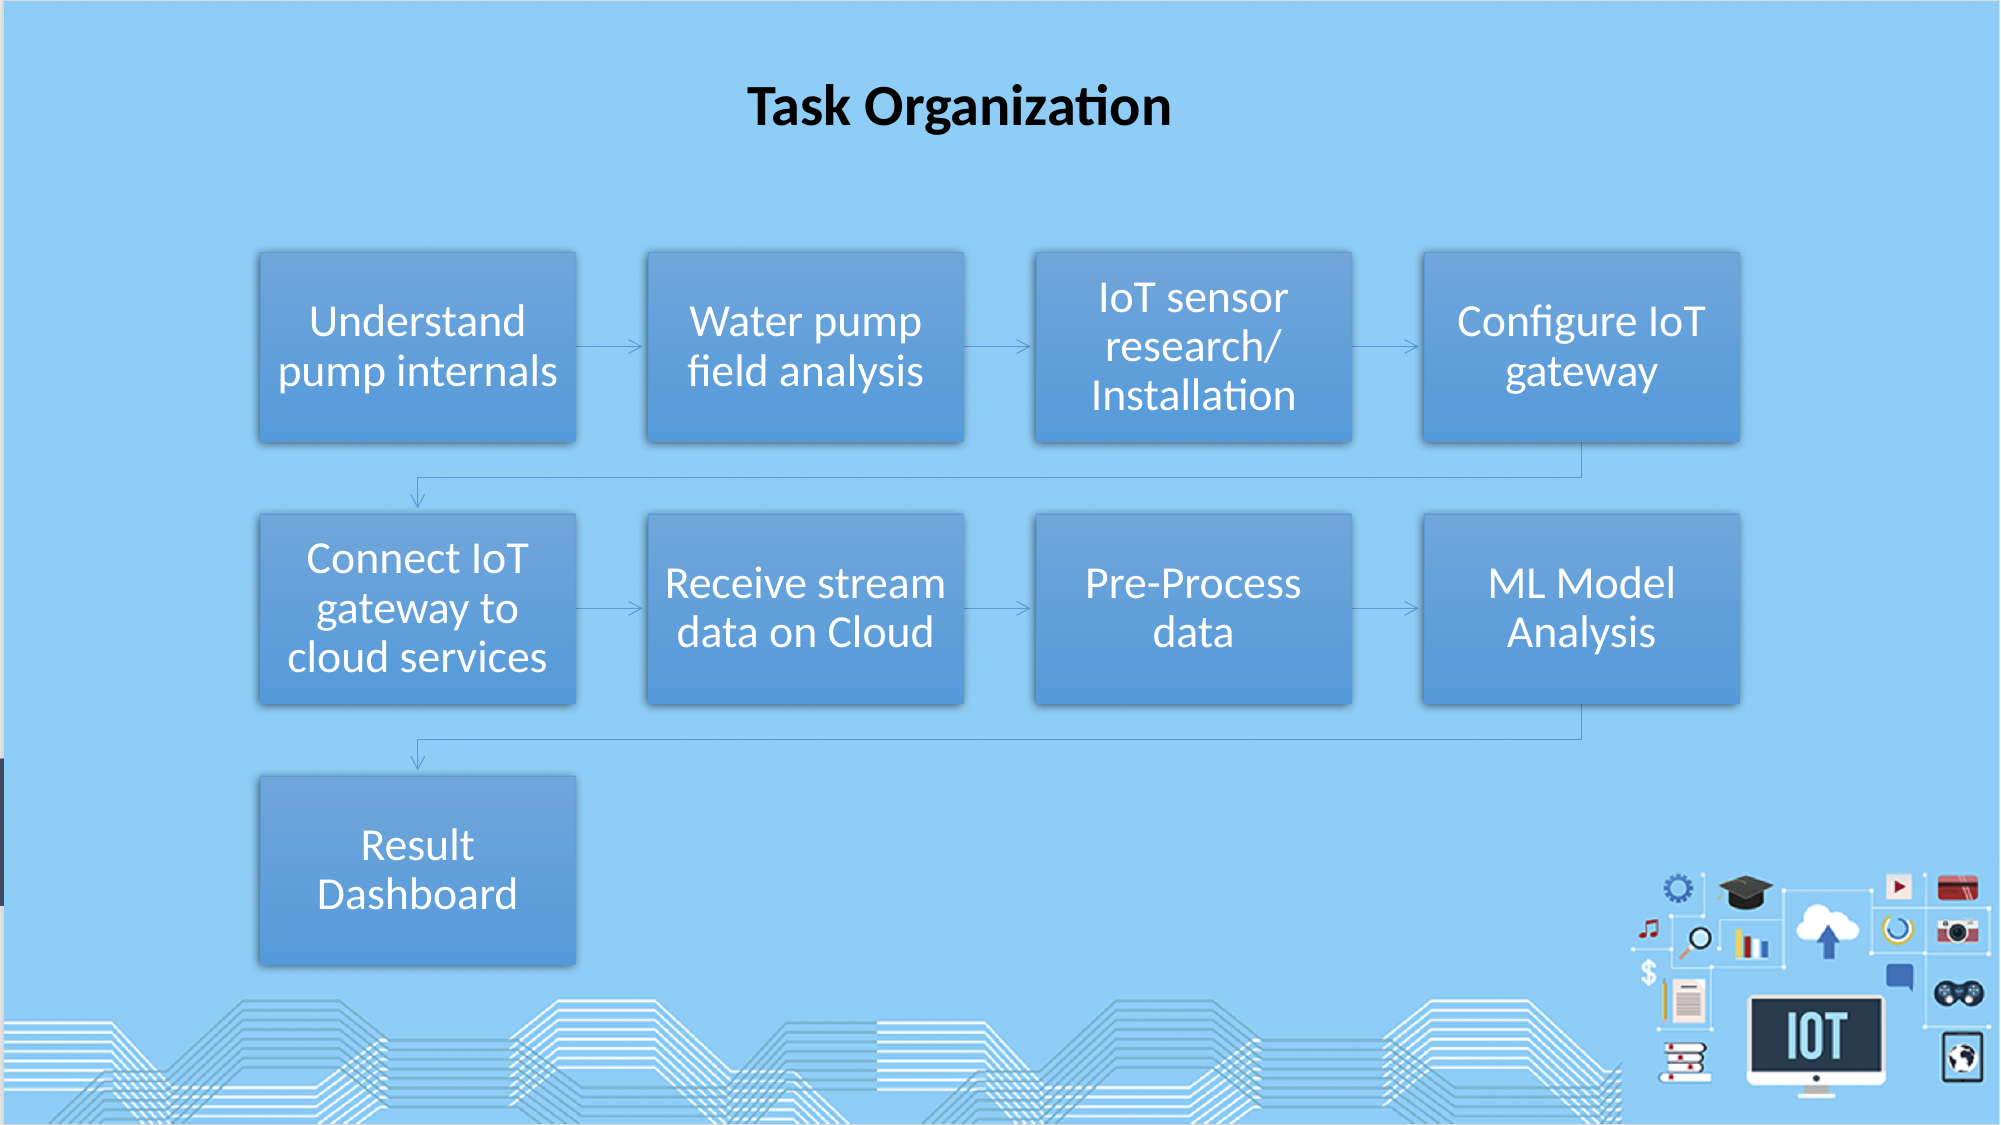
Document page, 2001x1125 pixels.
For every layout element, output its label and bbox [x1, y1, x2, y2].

list [0, 0, 2000, 1125]
text_box [137, 251, 1863, 966]
